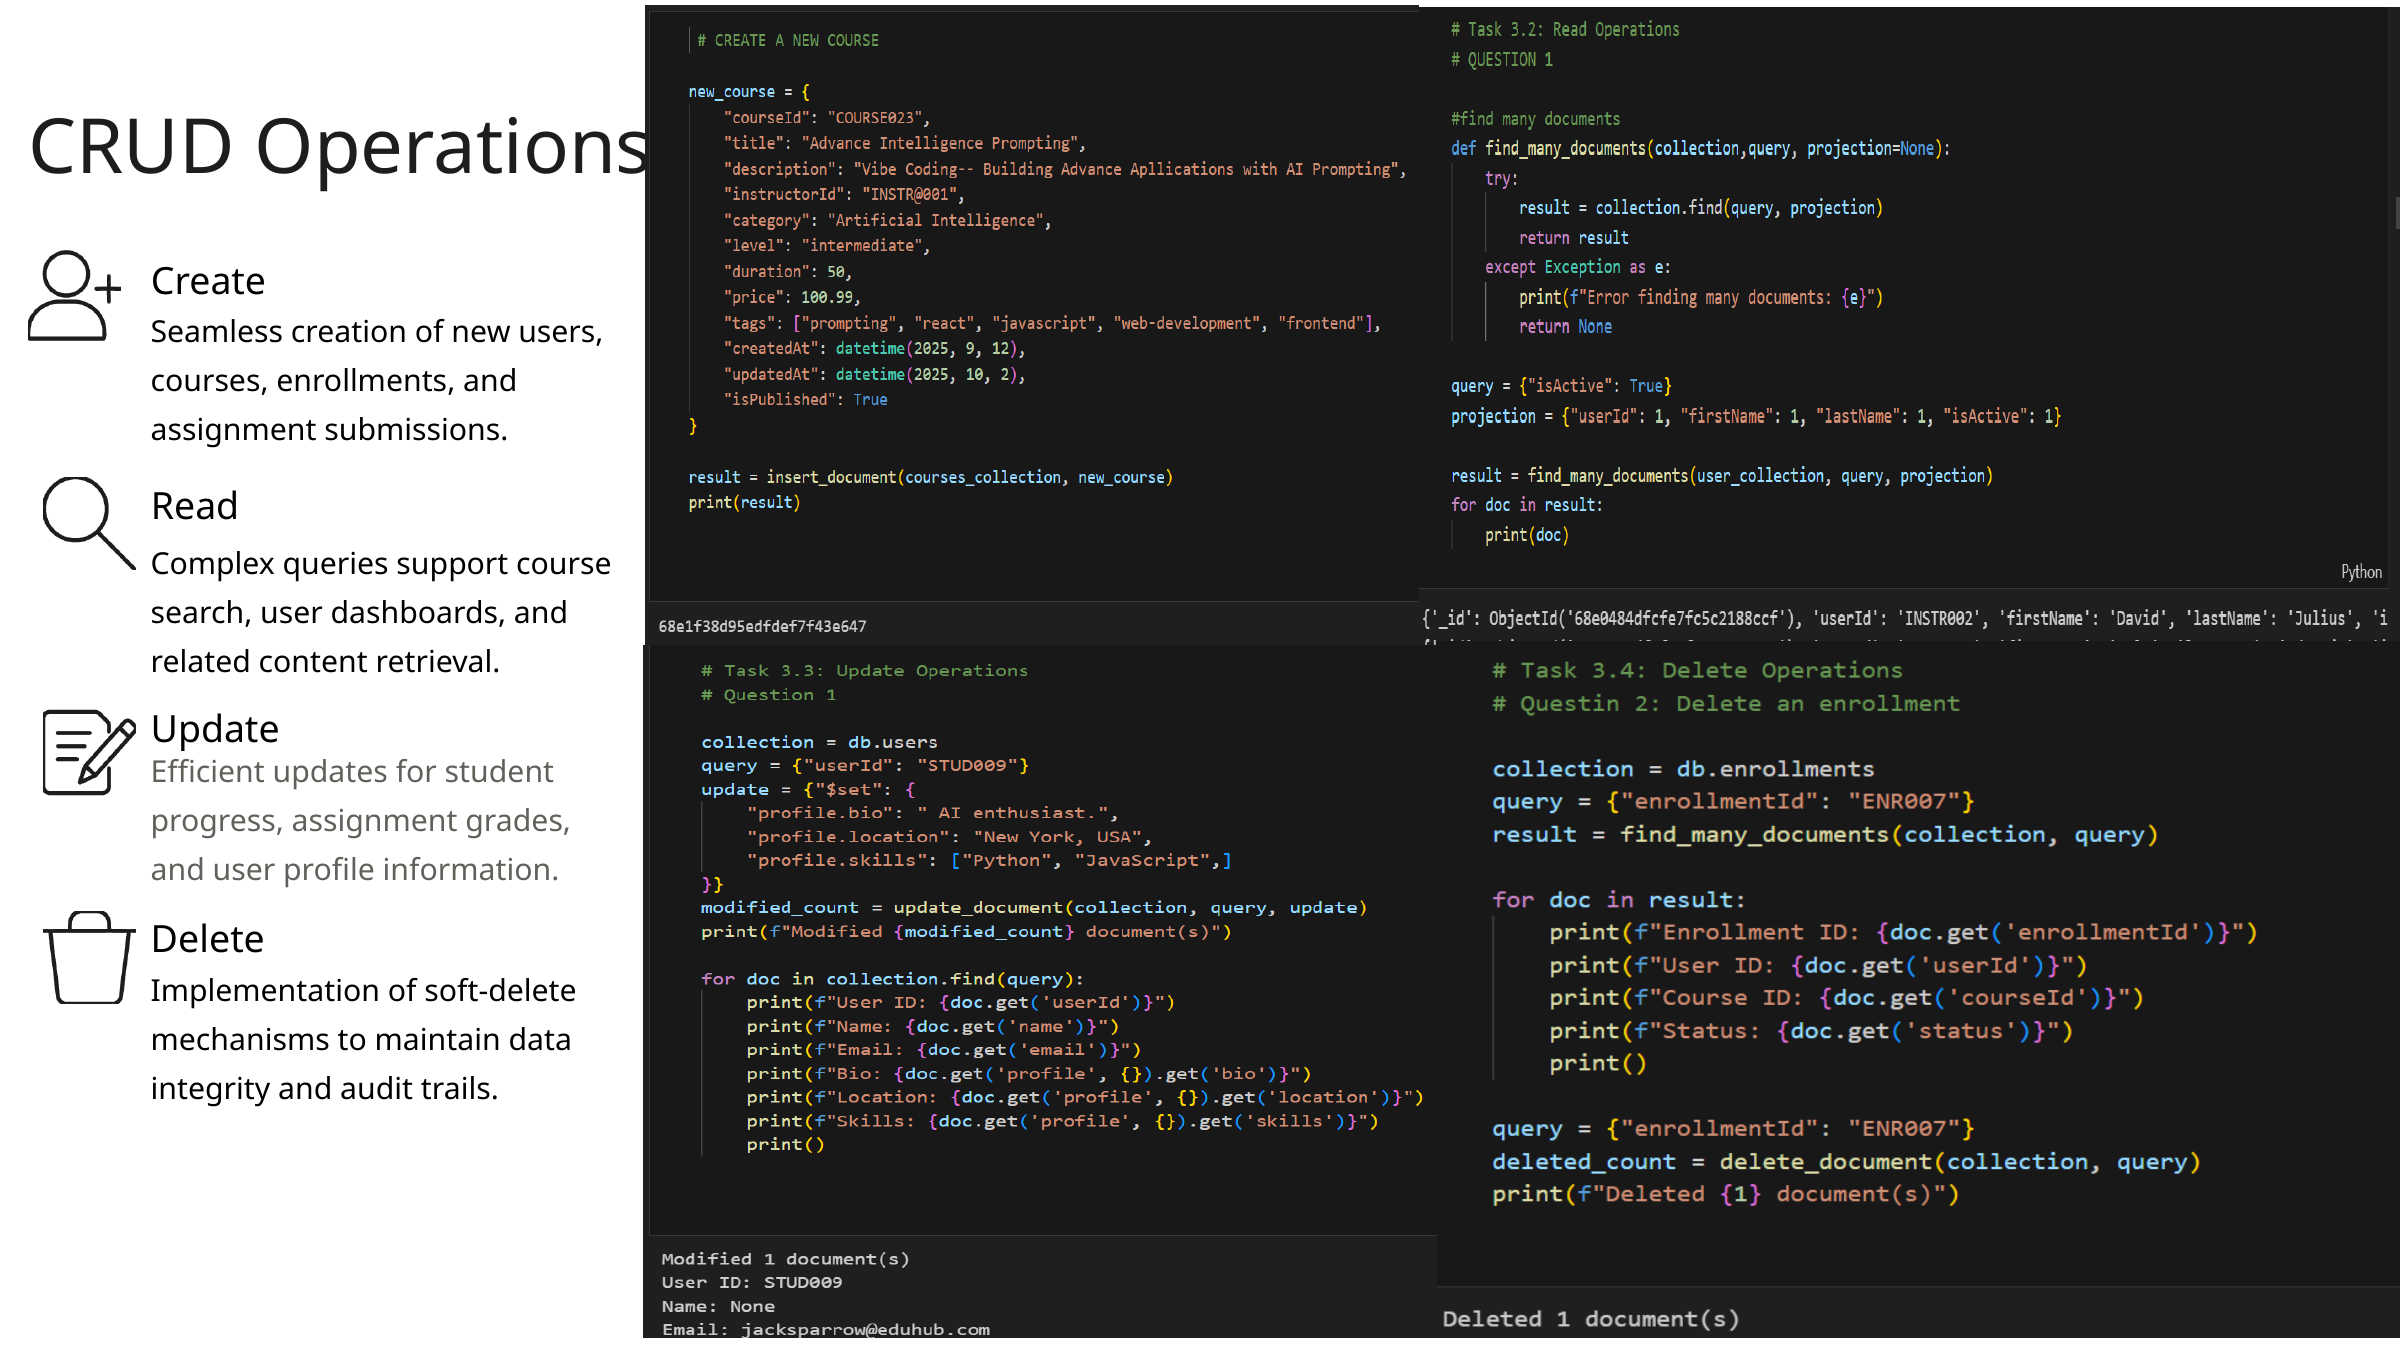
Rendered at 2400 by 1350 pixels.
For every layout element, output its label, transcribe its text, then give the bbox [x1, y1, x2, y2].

text_box Complex queries support course search, user dashboards, and related content retrieval. [150, 531, 645, 630]
picture [43, 706, 136, 799]
text_box Delete [150, 913, 534, 958]
picture [43, 477, 136, 570]
text_box Seamless creation of new users, courses, enrollments, and assignment submissions. [150, 299, 616, 398]
text_box Implementation of soft-delete mechanisms to maintain data integrity and audit trails. [150, 958, 616, 1057]
picture [643, 5, 2400, 1338]
text_box Create [150, 254, 534, 299]
picture [43, 911, 136, 1004]
text_box Efficient updates for student progress, assignment grades, and user profile information. [150, 739, 602, 838]
text_box Update [150, 702, 534, 739]
text_box CRUD Operations: [28, 93, 645, 286]
text_box Read [150, 479, 534, 528]
picture [28, 249, 121, 342]
